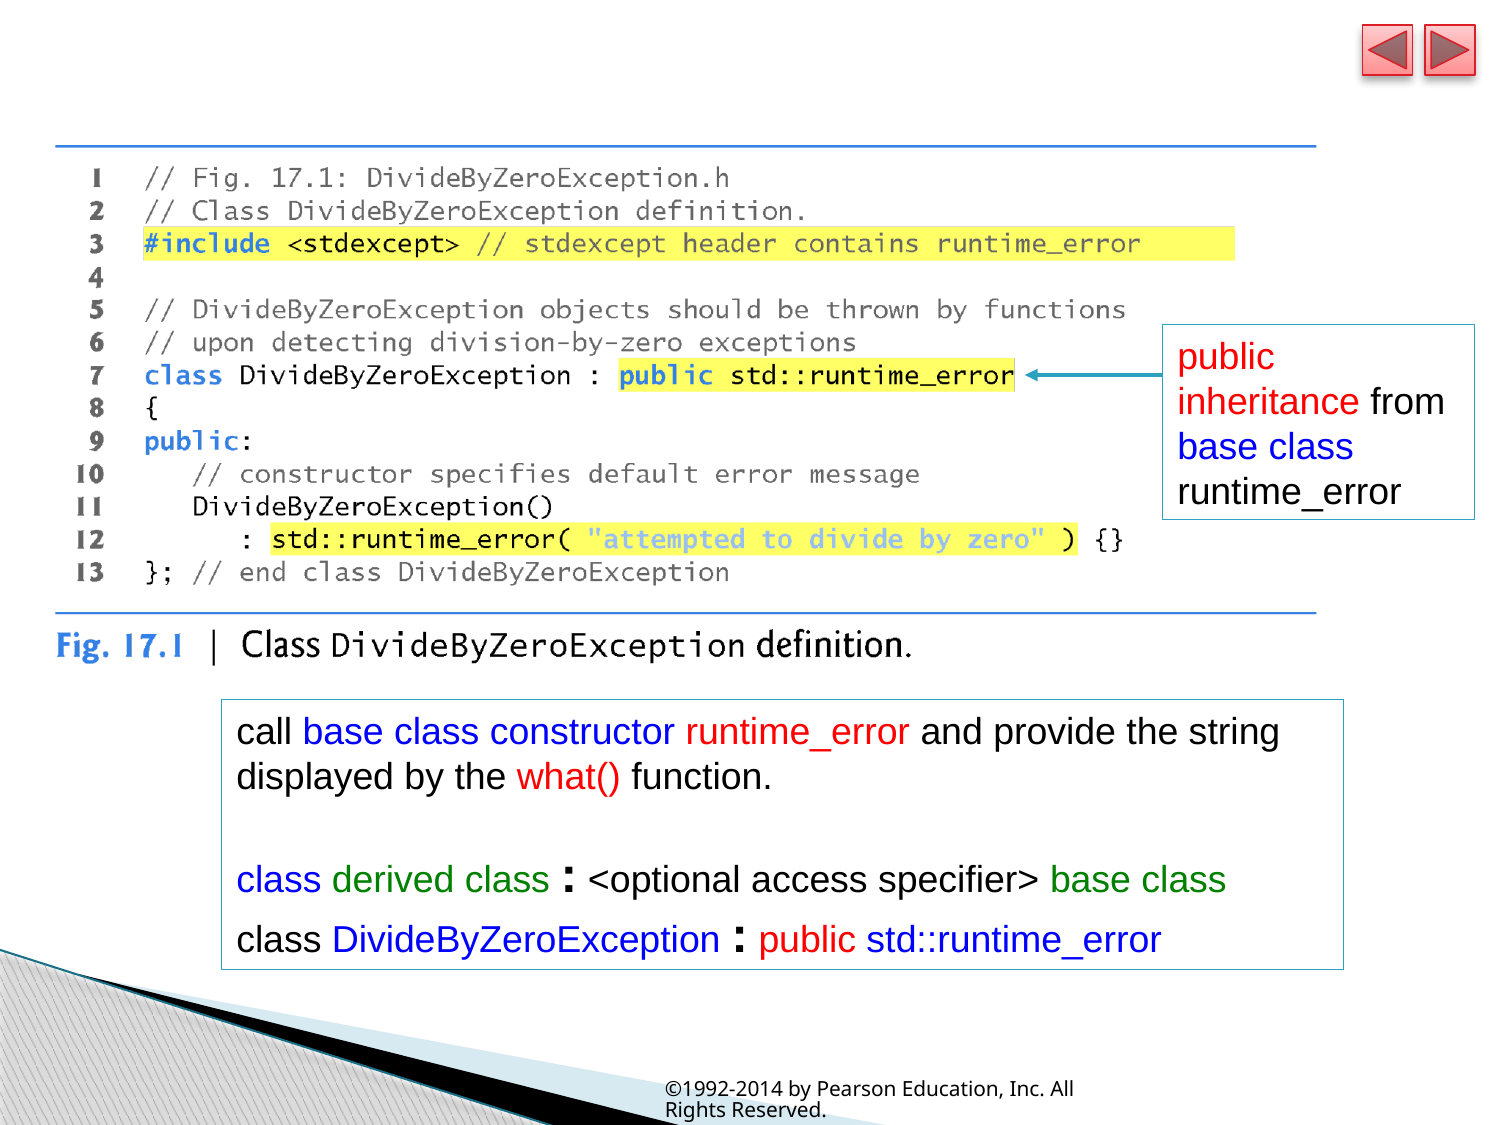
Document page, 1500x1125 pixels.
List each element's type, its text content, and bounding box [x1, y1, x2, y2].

footer ©1992-2014 by Pearson Education, Inc. All Rights Reserved. [650, 1051, 1105, 1112]
picture [37, 87, 1348, 701]
text_box public inheritance from base class runtime_error [1353, 324, 1475, 520]
text_box call base class constructor runtime_error and provide the string displayed by the what() function. class derived class : <optional access specifier> base class class DivideByZeroException : public std::runtime_error [221, 711, 1344, 970]
